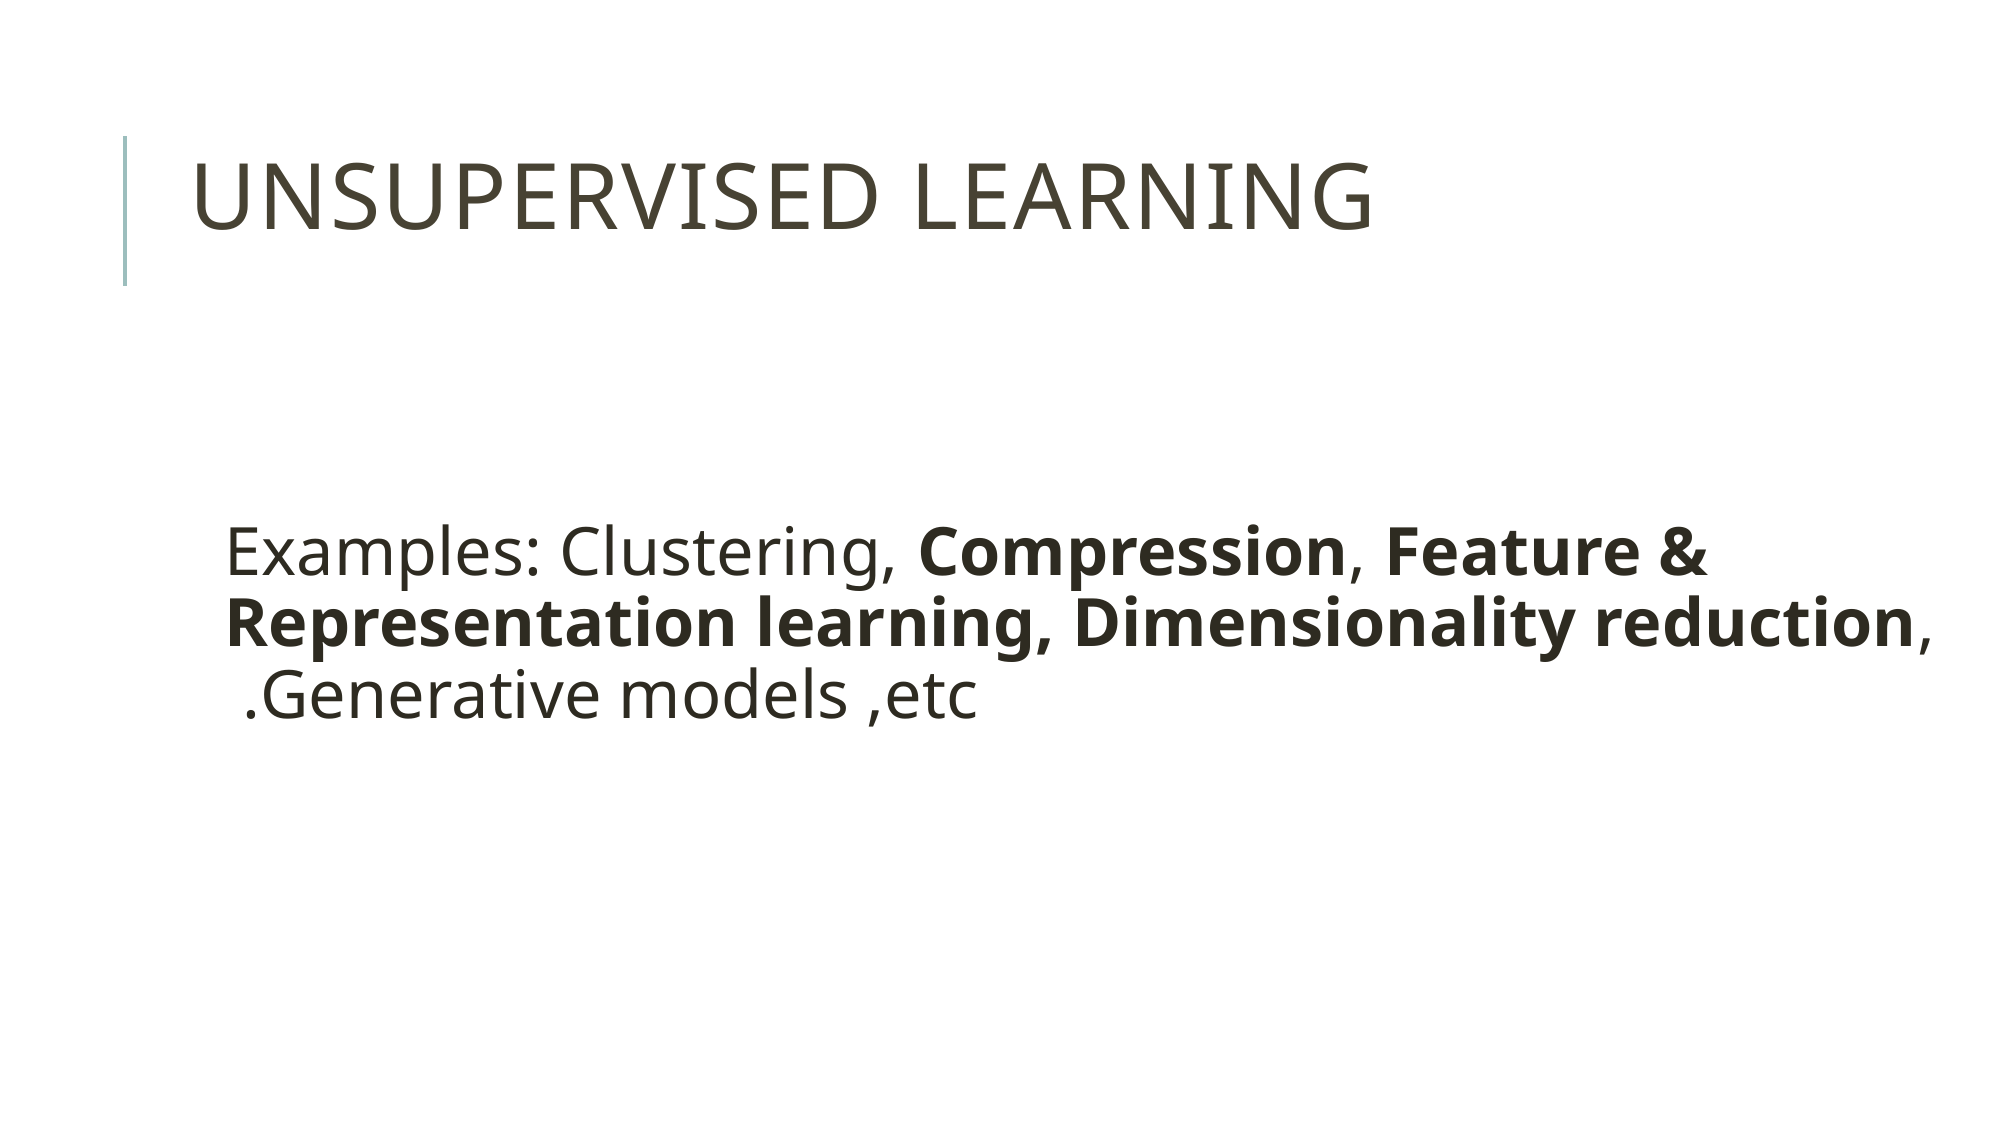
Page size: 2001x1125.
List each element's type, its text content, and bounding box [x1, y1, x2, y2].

title Unsupervised Learning [174, 151, 1825, 255]
text_box Examples: Clustering, Compression, Feature & Representation learning, Dimensionality reduction, Generative models ,etc. [224, 417, 1960, 1094]
